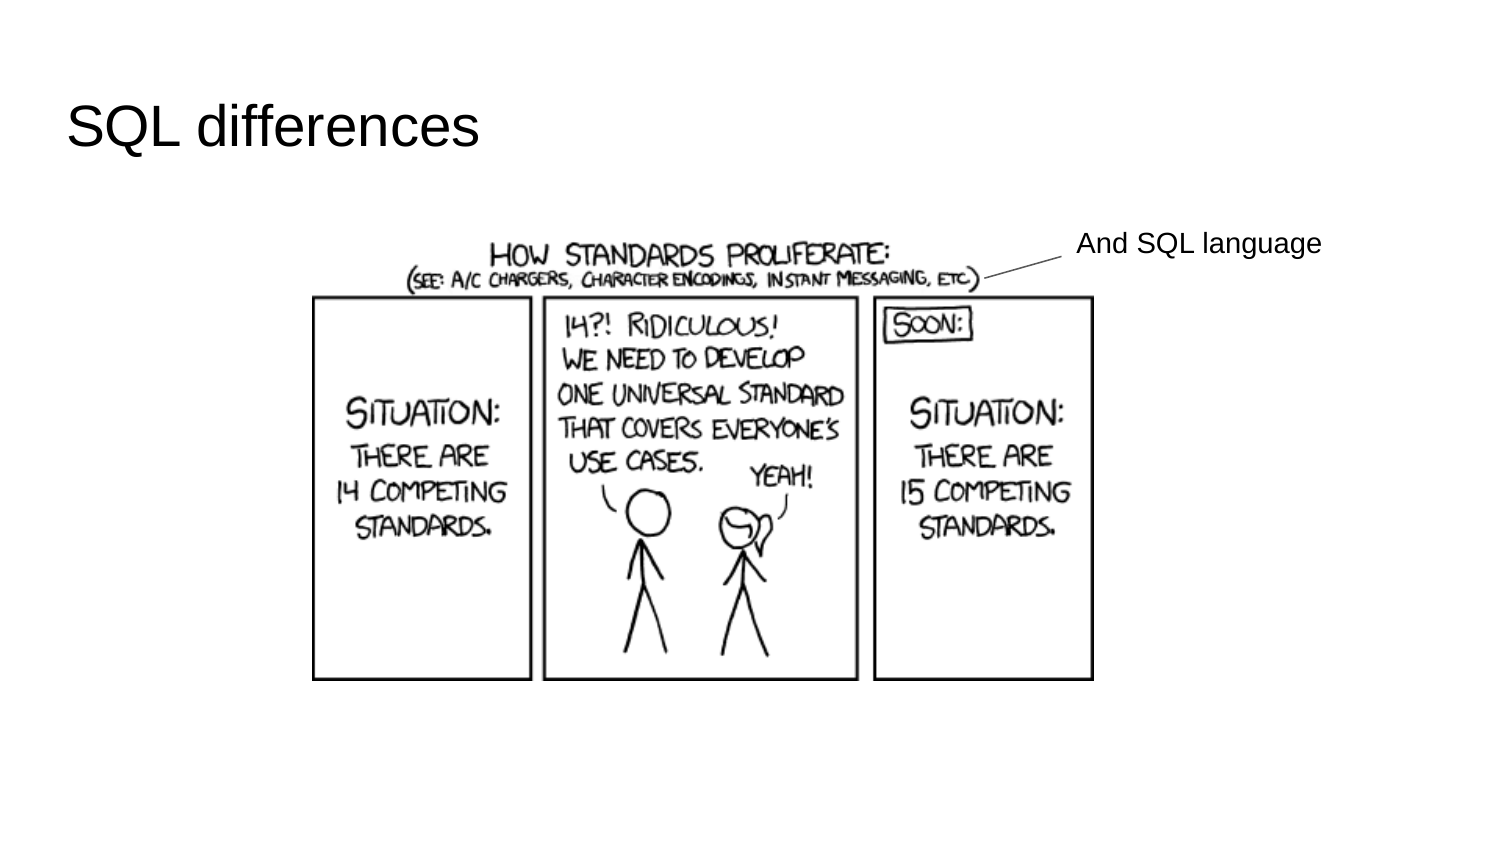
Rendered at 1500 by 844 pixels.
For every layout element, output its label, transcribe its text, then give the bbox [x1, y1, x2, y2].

text_box And SQL language [1061, 209, 1473, 304]
title SQL differences [51, 72, 1449, 167]
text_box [984, 256, 1062, 279]
picture [311, 237, 1094, 681]
